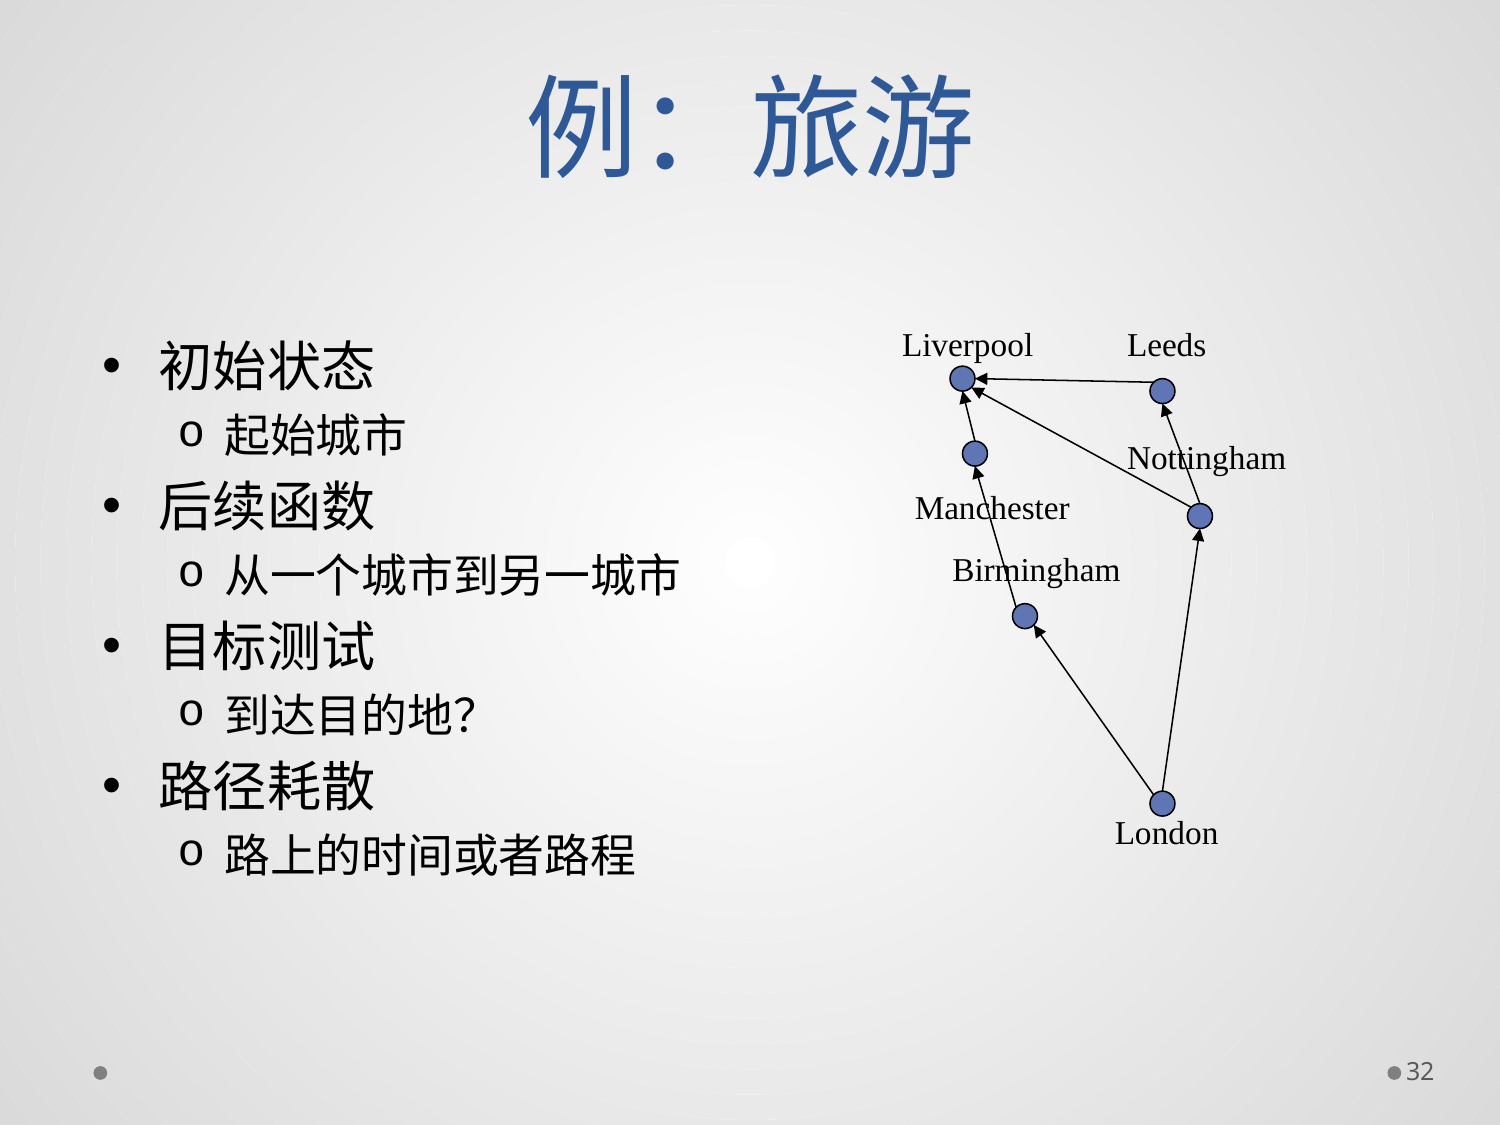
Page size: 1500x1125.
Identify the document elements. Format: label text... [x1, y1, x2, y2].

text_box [887, 315, 1326, 859]
list 初始状态 起始城市 后续函数 从一个城市到另一城市 目标测试 到达目的地？ 路径耗散 路上的时间或者路程 [87, 324, 801, 938]
slide_number 32 [1401, 1042, 1494, 1103]
title 例：旅游 [75, 0, 1425, 263]
